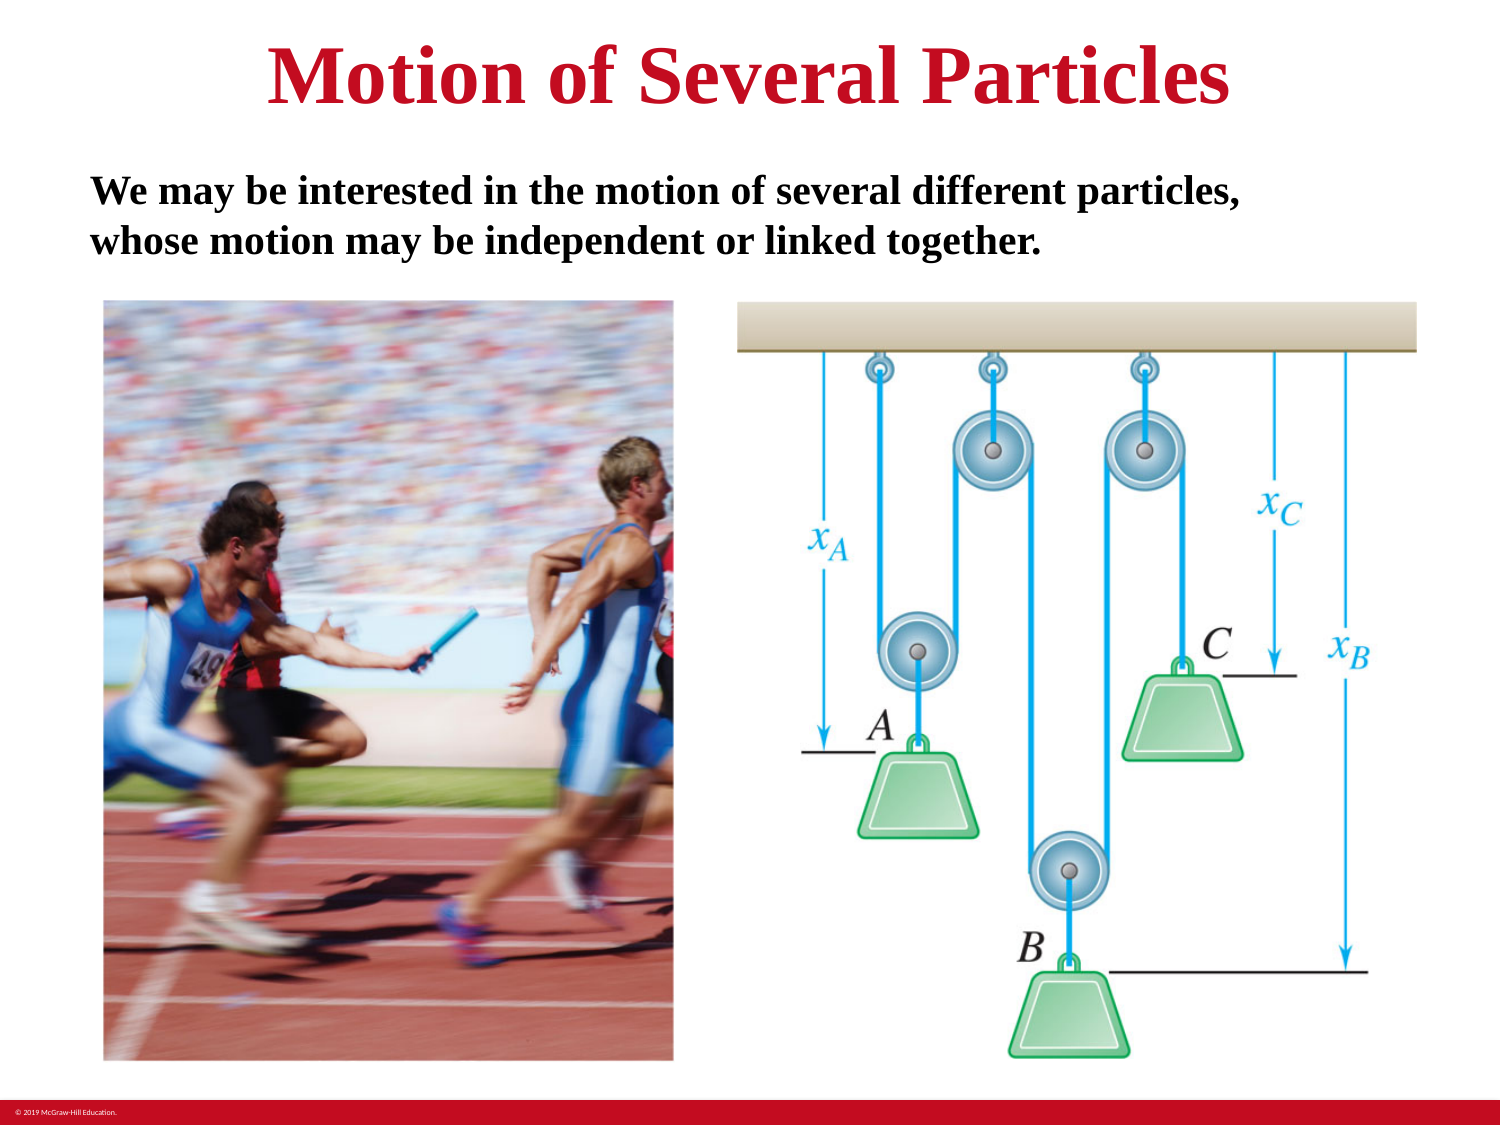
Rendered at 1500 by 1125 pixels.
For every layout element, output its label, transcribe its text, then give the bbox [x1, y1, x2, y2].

title Motion of Several Particles [75, 12, 1425, 135]
list We may be interested in the motion of several different particles, whose motion may be independent or linked together. [75, 155, 1275, 275]
picture [102, 300, 676, 1063]
picture [737, 300, 1418, 1060]
